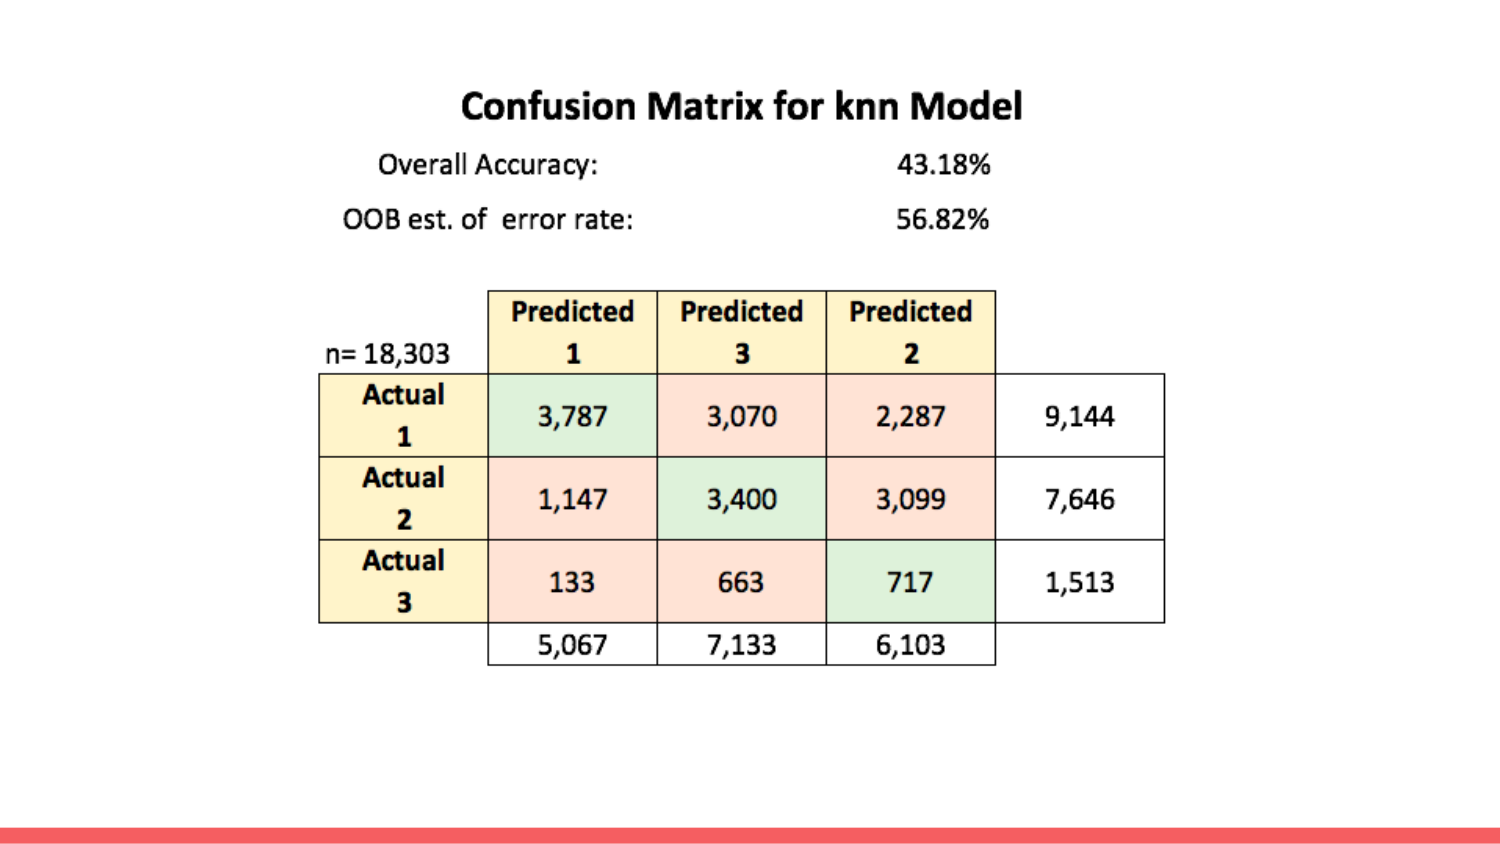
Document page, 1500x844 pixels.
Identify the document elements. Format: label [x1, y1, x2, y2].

picture [292, 51, 1189, 688]
